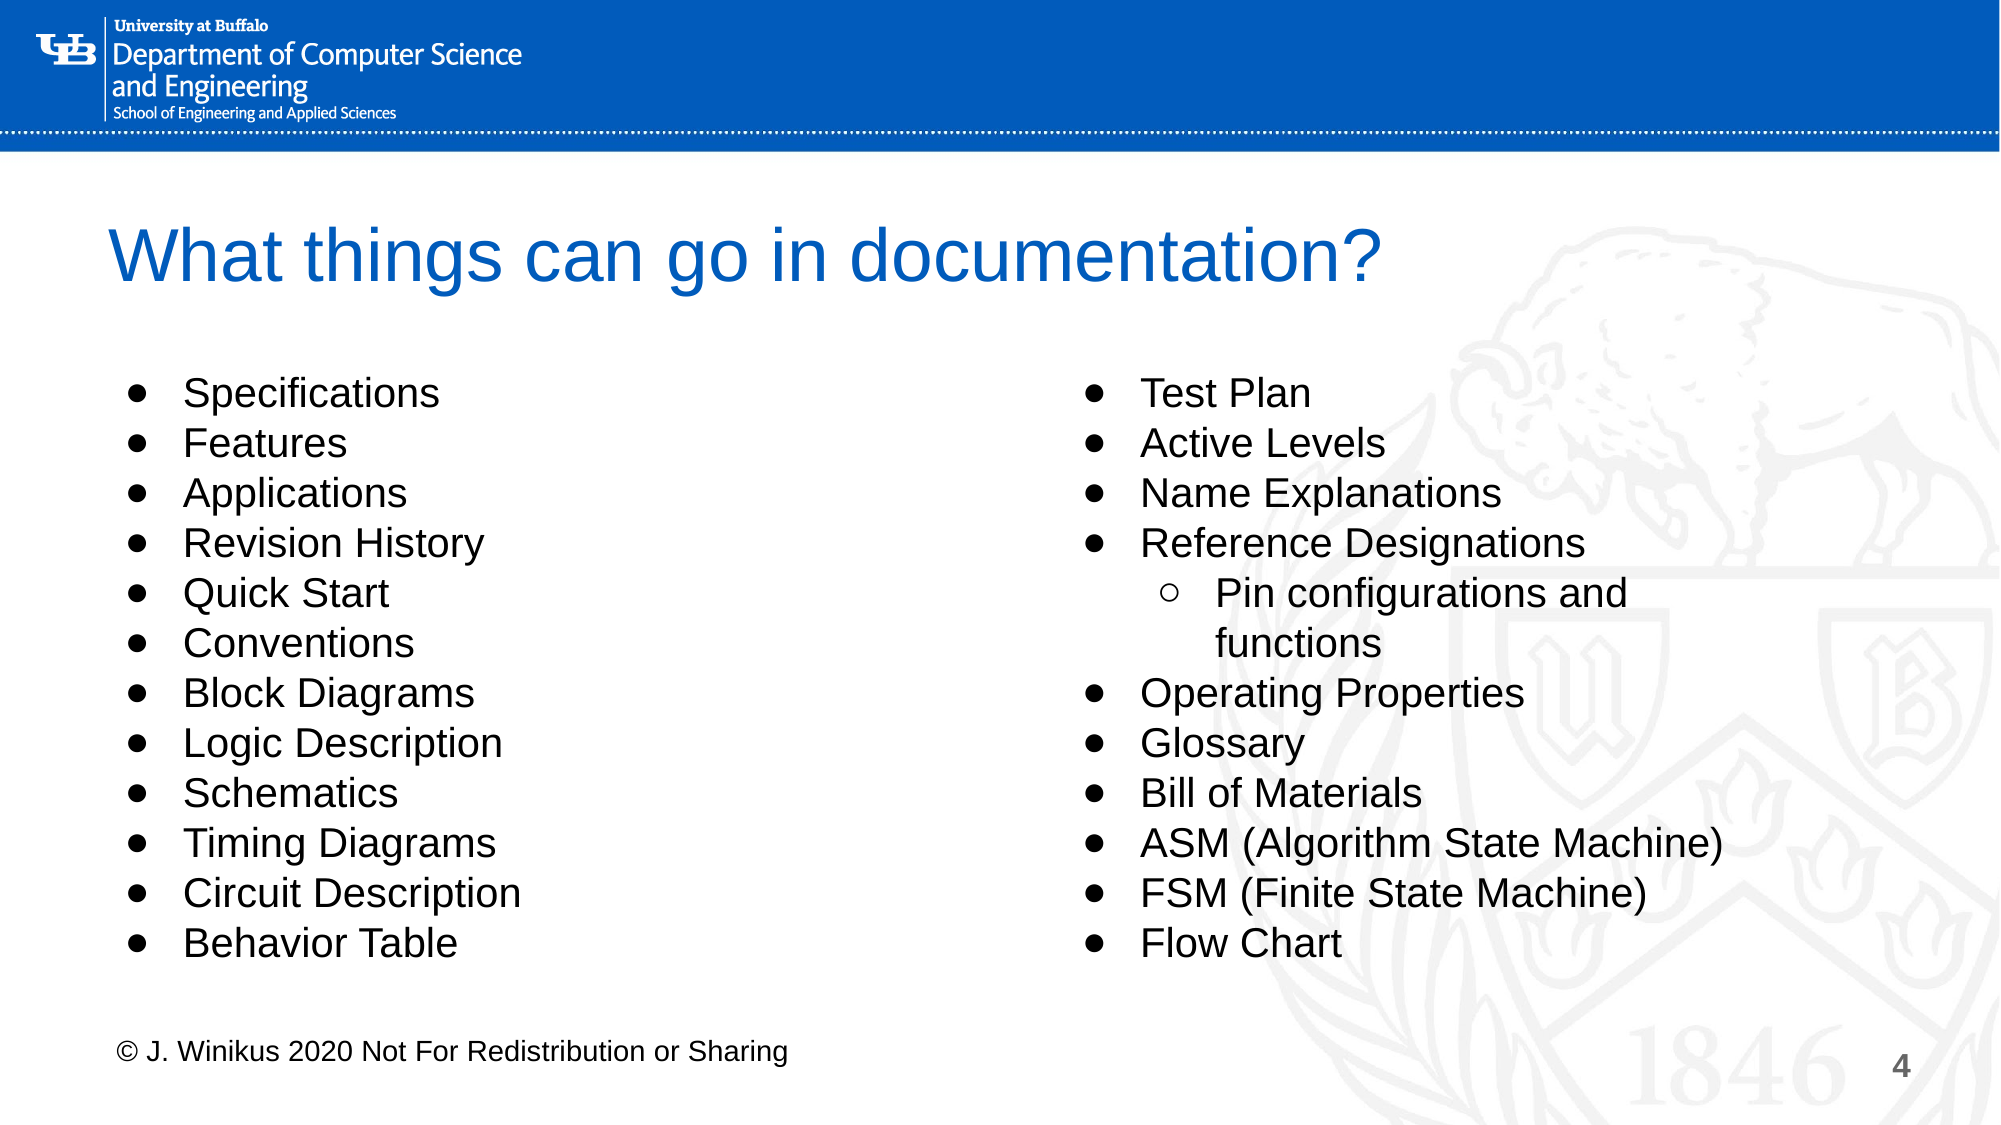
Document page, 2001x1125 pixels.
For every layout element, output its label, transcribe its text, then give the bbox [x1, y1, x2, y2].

picture [0, 0, 2000, 1125]
list Specifications Features Applications Revision History Quick Start Conventions Block Diagrams Logic Description Schematics Timing Diagrams Circuit Description Behavior Table [93, 358, 897, 935]
list Test Plan Active Levels Name Explanations Reference Designations Pin configurations and functions Operating Properties Glossary Bill of Materials ASM (Algorithm State Machine) FSM (Finite State Machine) Flow Chart [1050, 358, 1819, 935]
title What things can go in documentation? [93, 216, 1819, 335]
